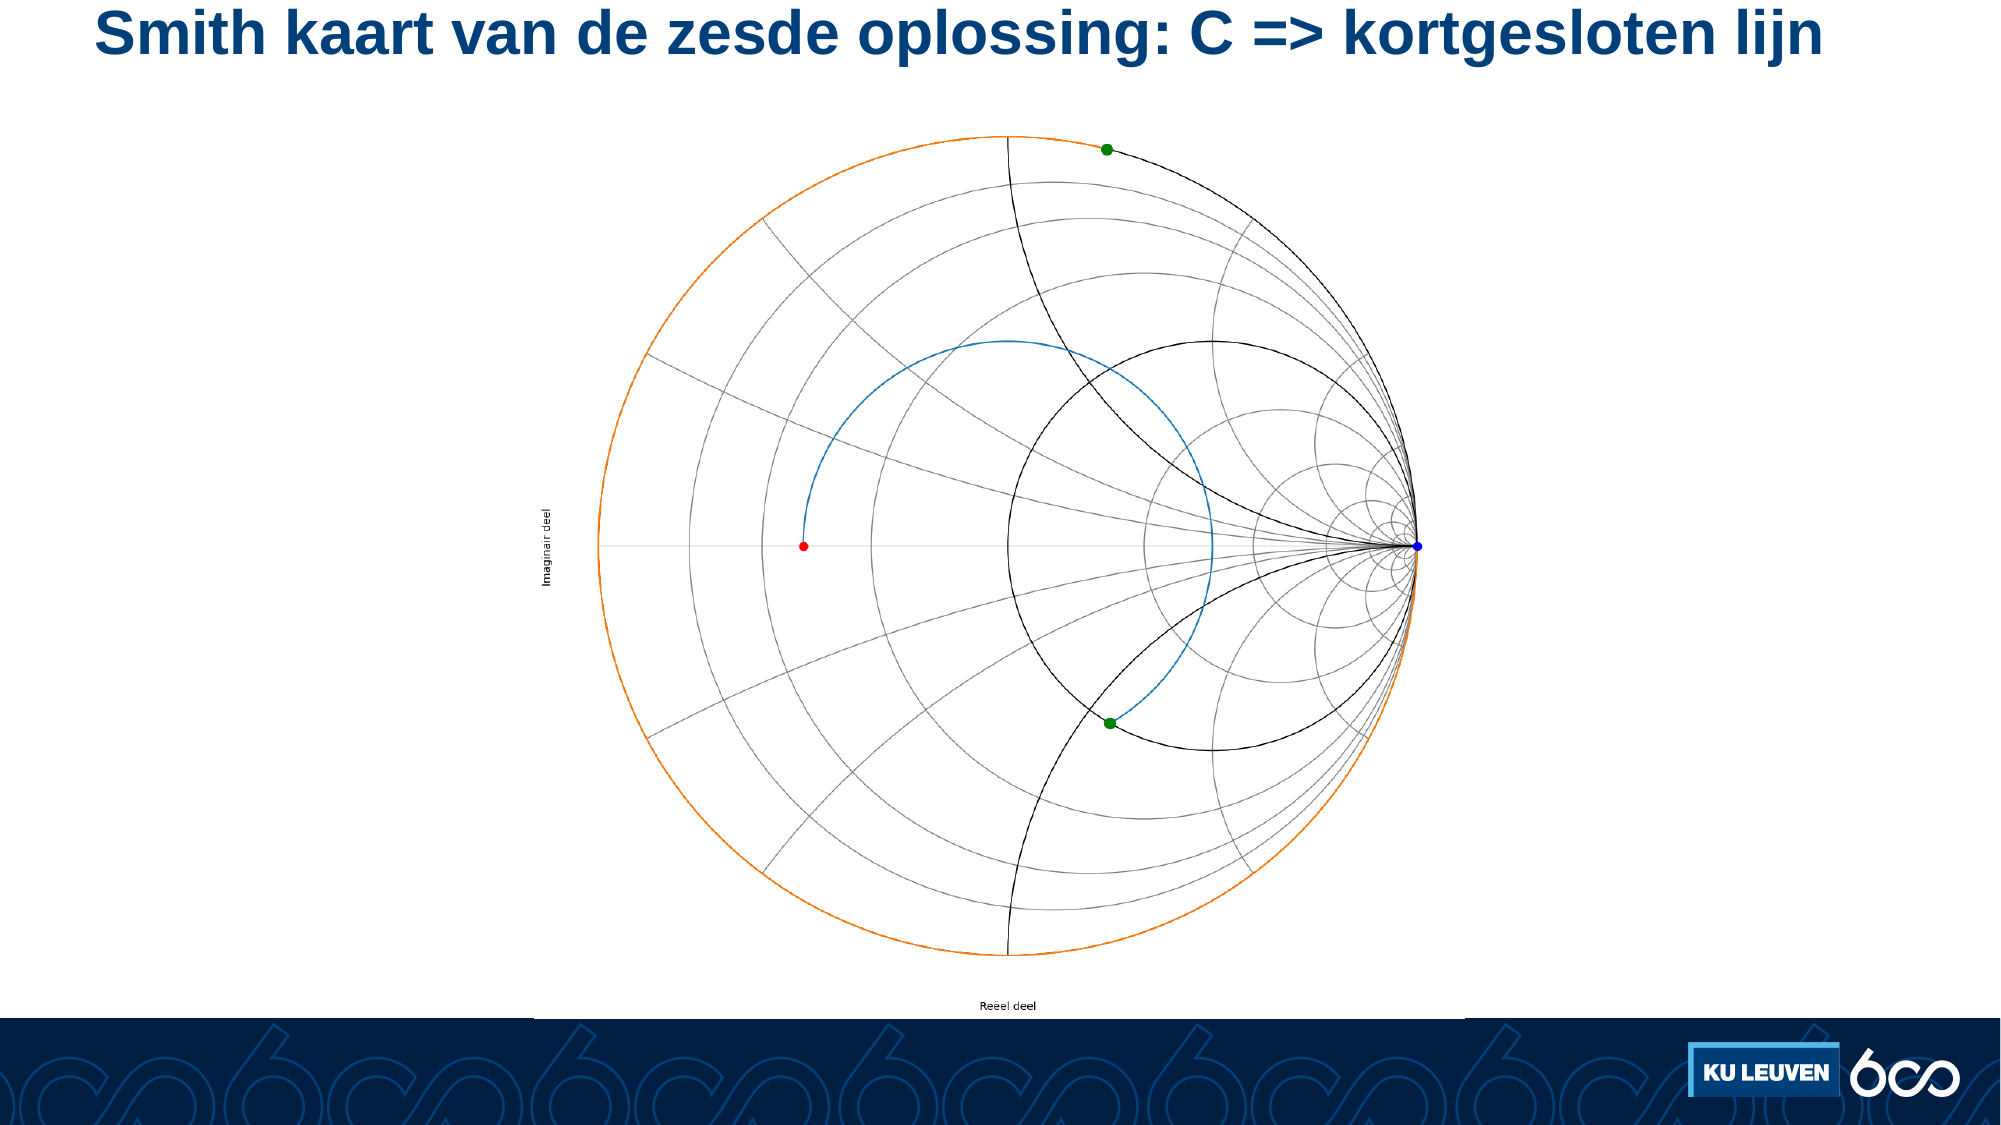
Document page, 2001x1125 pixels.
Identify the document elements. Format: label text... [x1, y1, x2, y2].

picture [0, 88, 2001, 1125]
title Smith kaart van de zesde oplossing: C => kortgesloten lijn [94, 0, 1906, 108]
